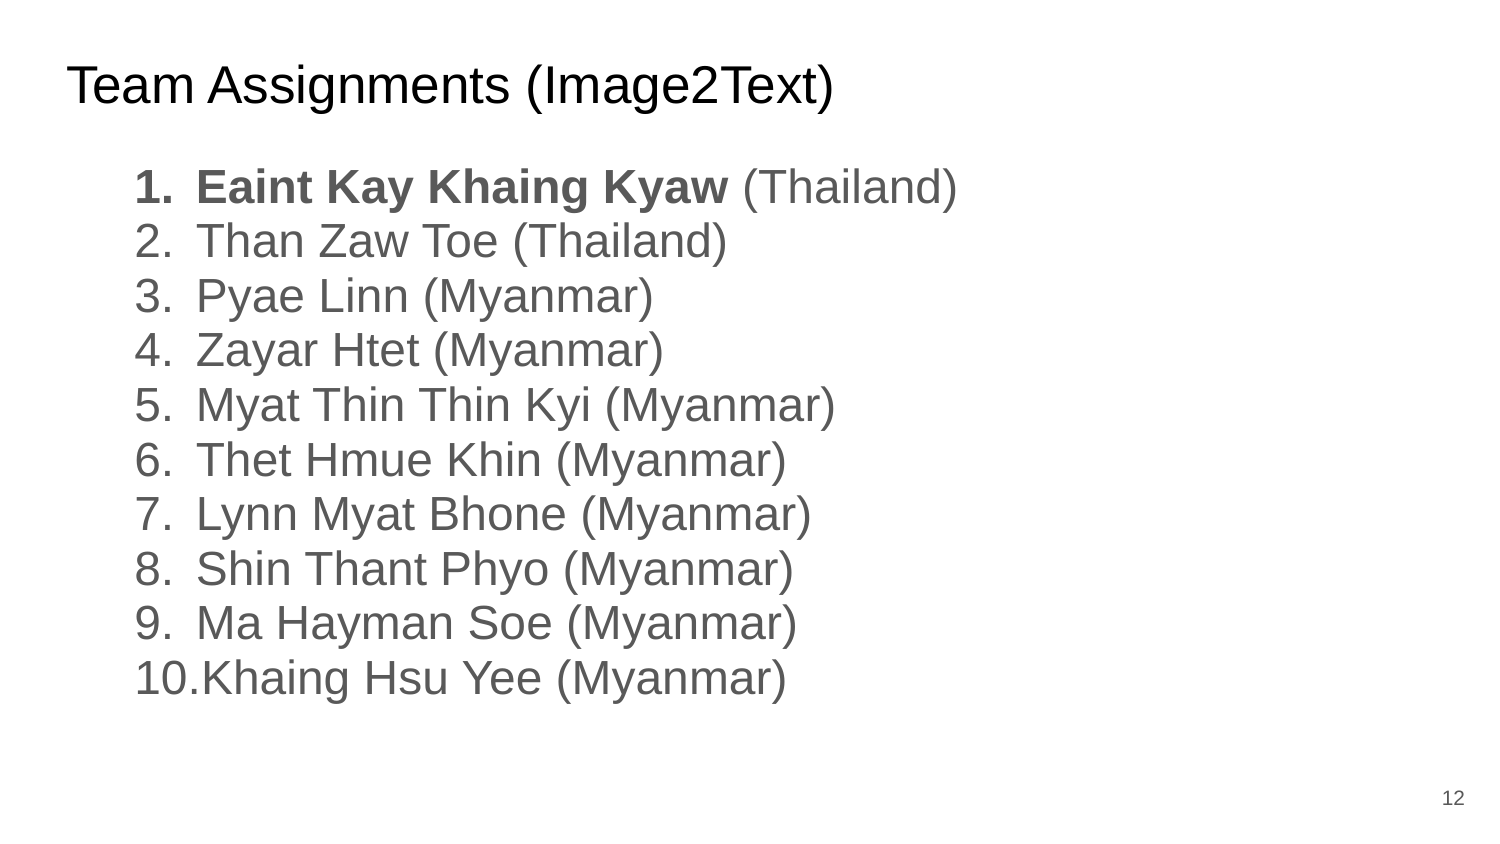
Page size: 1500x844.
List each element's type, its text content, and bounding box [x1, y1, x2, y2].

list Eaint Kay Khaing Kyaw (Thailand) Than Zaw Toe (Thailand) Pyae Linn (Myanmar) Zayar Htet (Myanmar) Myat Thin Thin Kyi (Myanmar) Thet Hmue Khin (Myanmar) Lynn Myat Bhone (Myanmar) Shin Thant Phyo (Myanmar) Ma Hayman Soe (Myanmar) Khaing Hsu Yee (Myanmar) [105, 144, 1449, 750]
title Team Assignments (Image2Text) [51, 35, 1449, 130]
slide_number ‹#› [1389, 764, 1480, 830]
